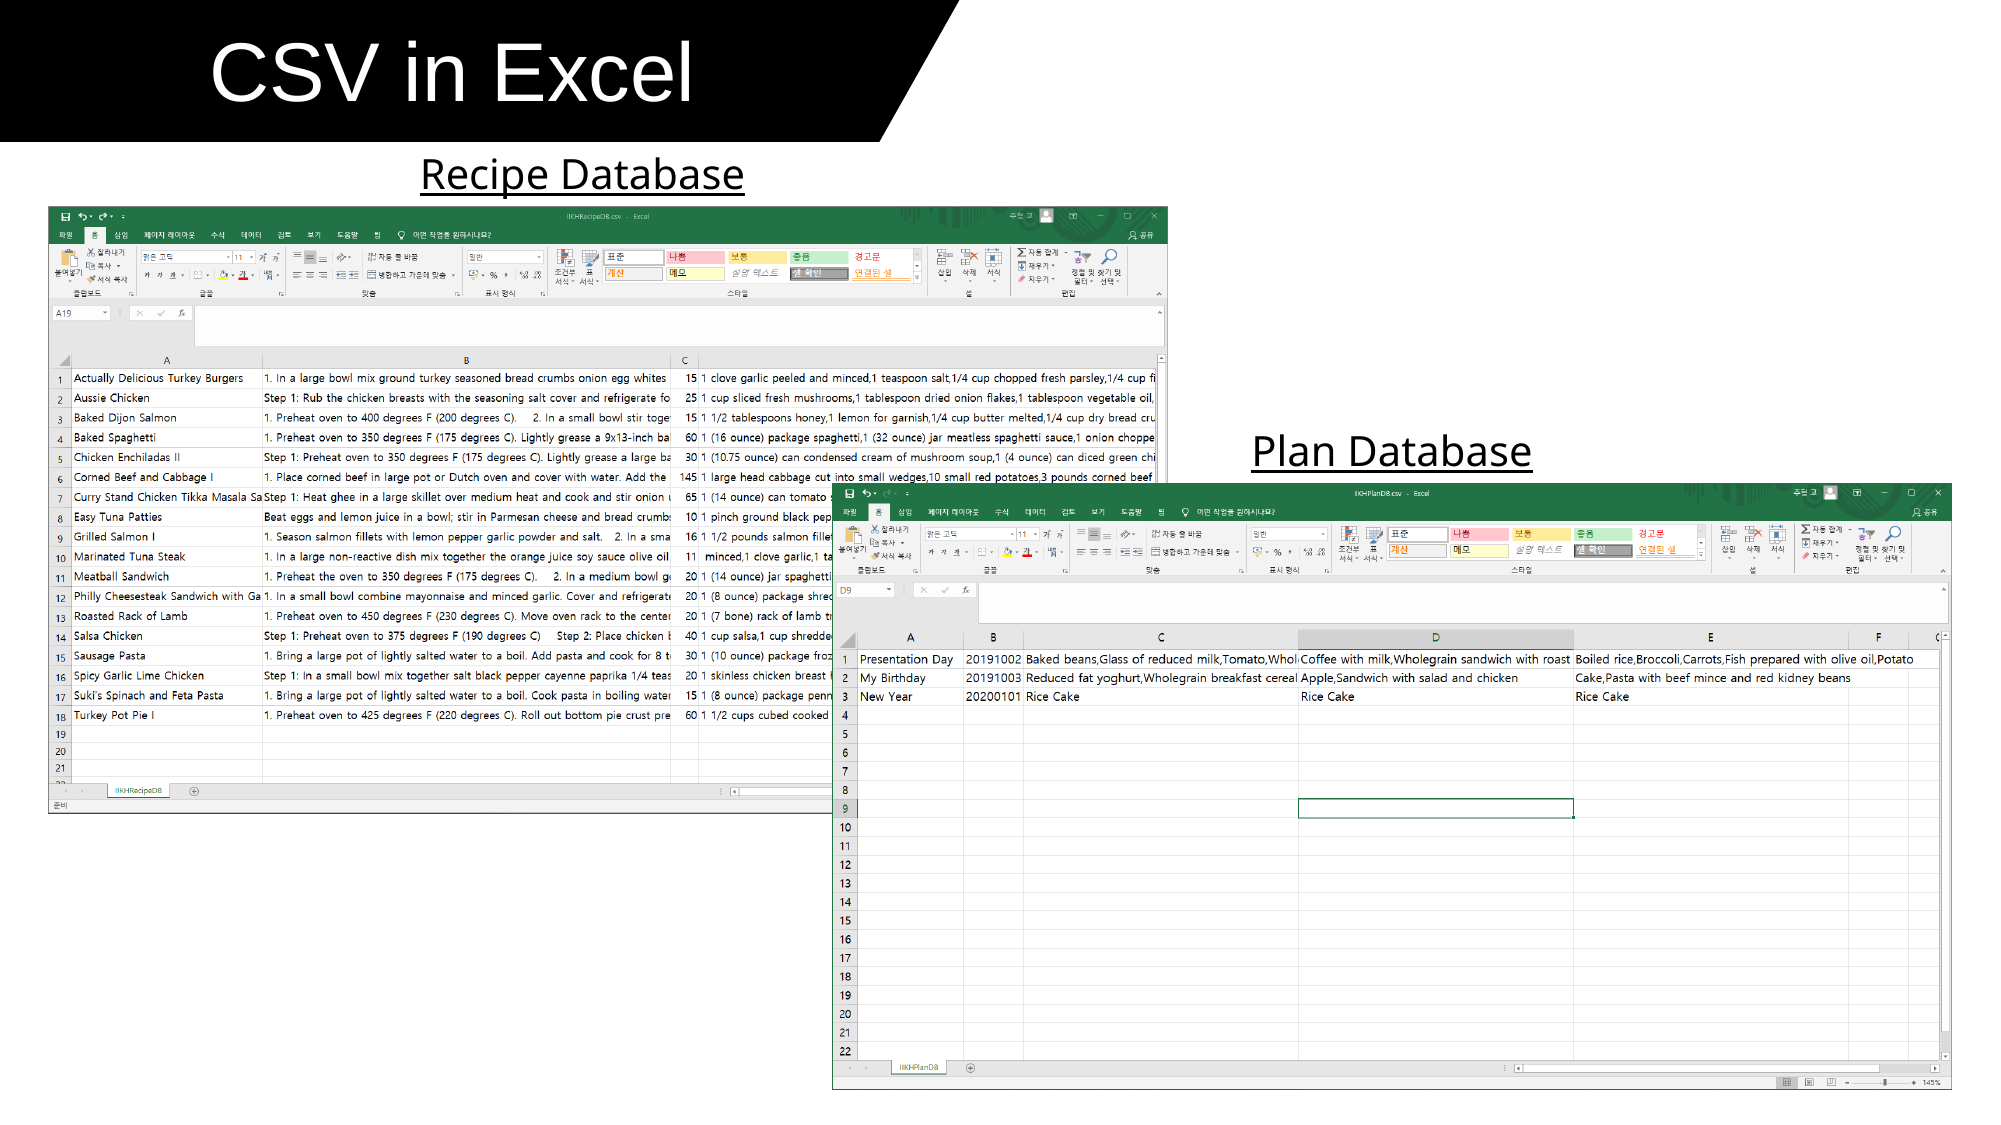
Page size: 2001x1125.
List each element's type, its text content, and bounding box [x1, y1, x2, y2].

text_box [0, 0, 960, 142]
text_box Plan Database [1168, 417, 1641, 483]
text_box Recipe Database [334, 140, 831, 206]
text_box CSV in Excel [194, 10, 711, 126]
picture [48, 206, 1952, 1090]
